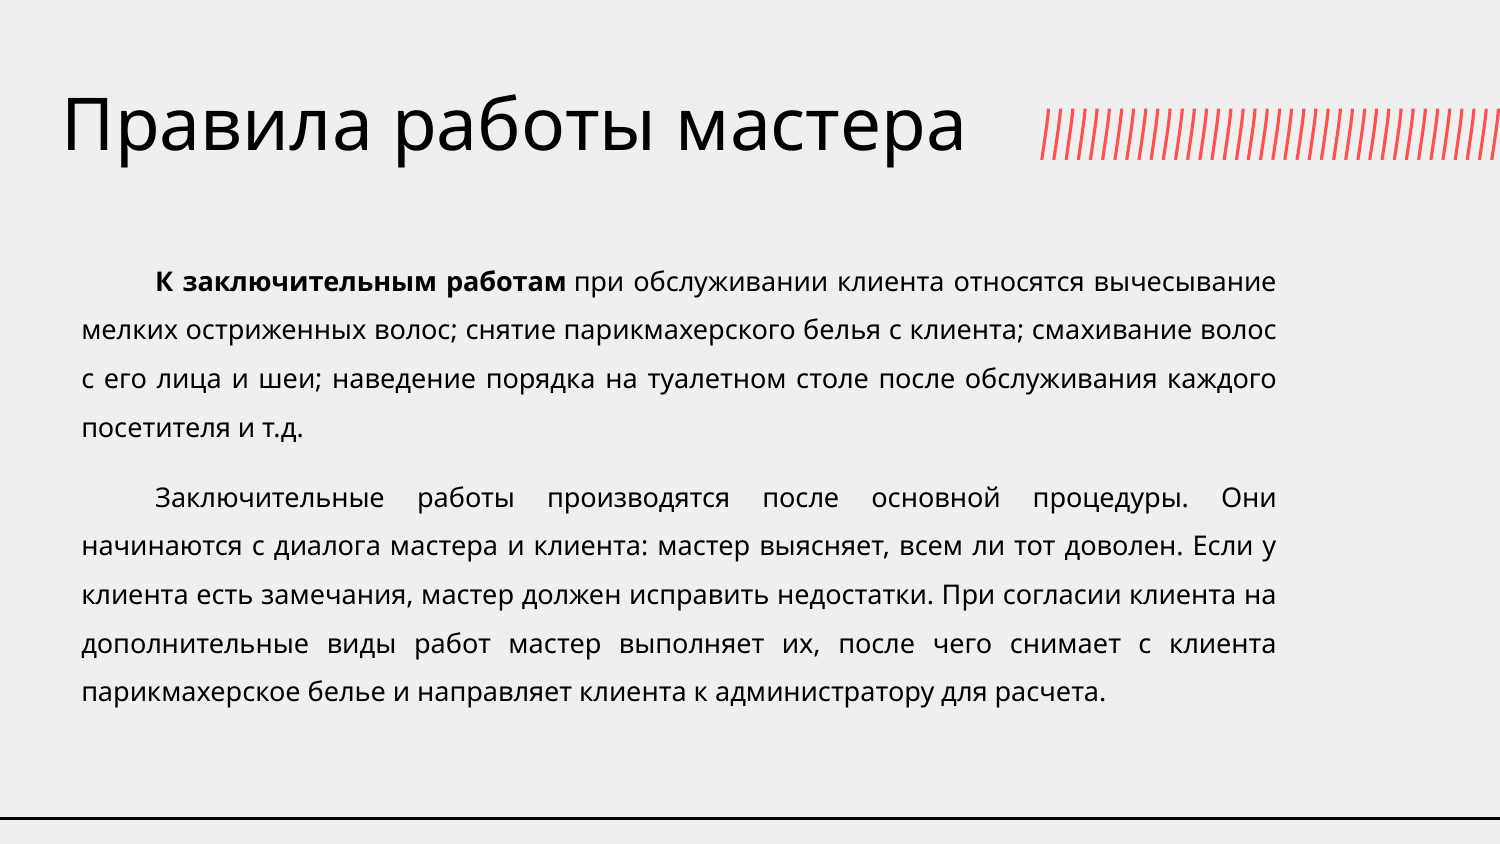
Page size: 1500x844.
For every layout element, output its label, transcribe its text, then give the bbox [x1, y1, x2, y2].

title Правила работы мастера [46, 62, 1311, 157]
text_box К заключительным работам при обслуживании клиента относятся вычесывание мелких остриженных волос; снятие парикмахерского белья с клиента; смахивание волос с его лица и шеи; наведение порядка на туалетном столе после обслуживания каждого посетителя и т.д. Заключительные работы производятся после основной процедуры. Они начинаются с диалога мастера и клиента: мастер выясняет, всем ли тот доволен. Если у клиента есть замечания, мастер должен исправить недостатки. При согласии клиента на дополнительные виды работ мастер выполняет их, после чего снимает с клиента парикмахерское белье и направляет клиента к администратору для расчета. [66, 231, 1292, 724]
